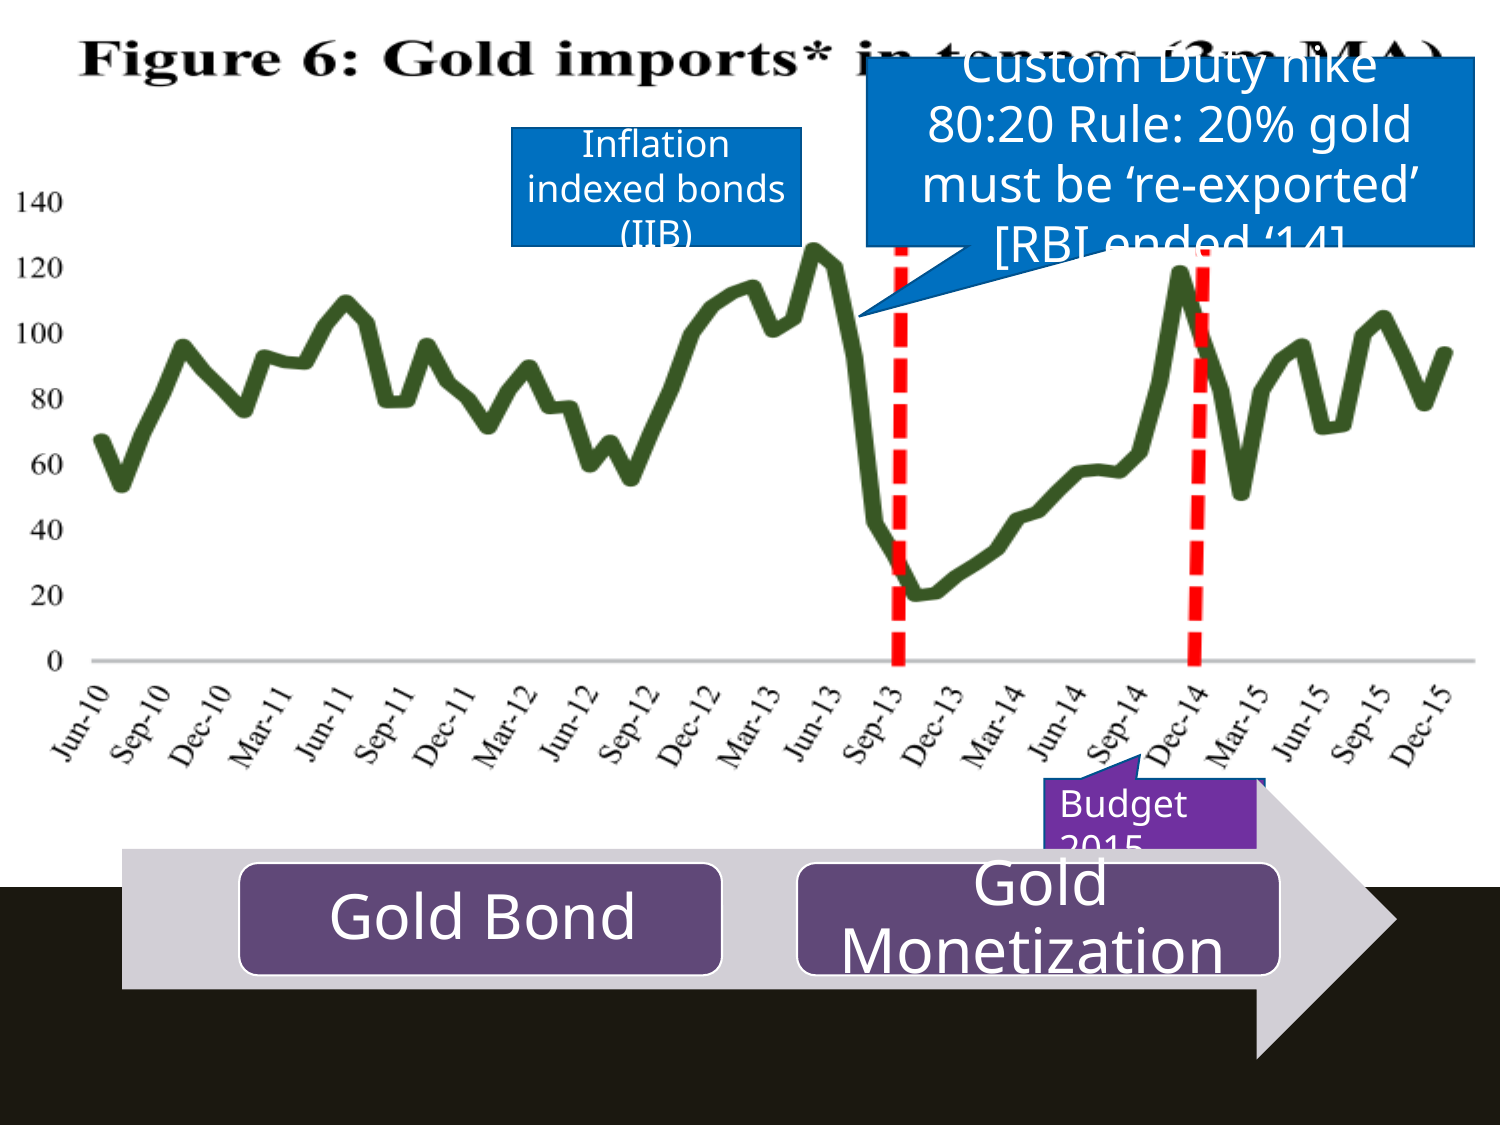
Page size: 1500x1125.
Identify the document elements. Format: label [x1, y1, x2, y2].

picture [0, 0, 1500, 887]
text_box [9, 778, 1500, 1060]
